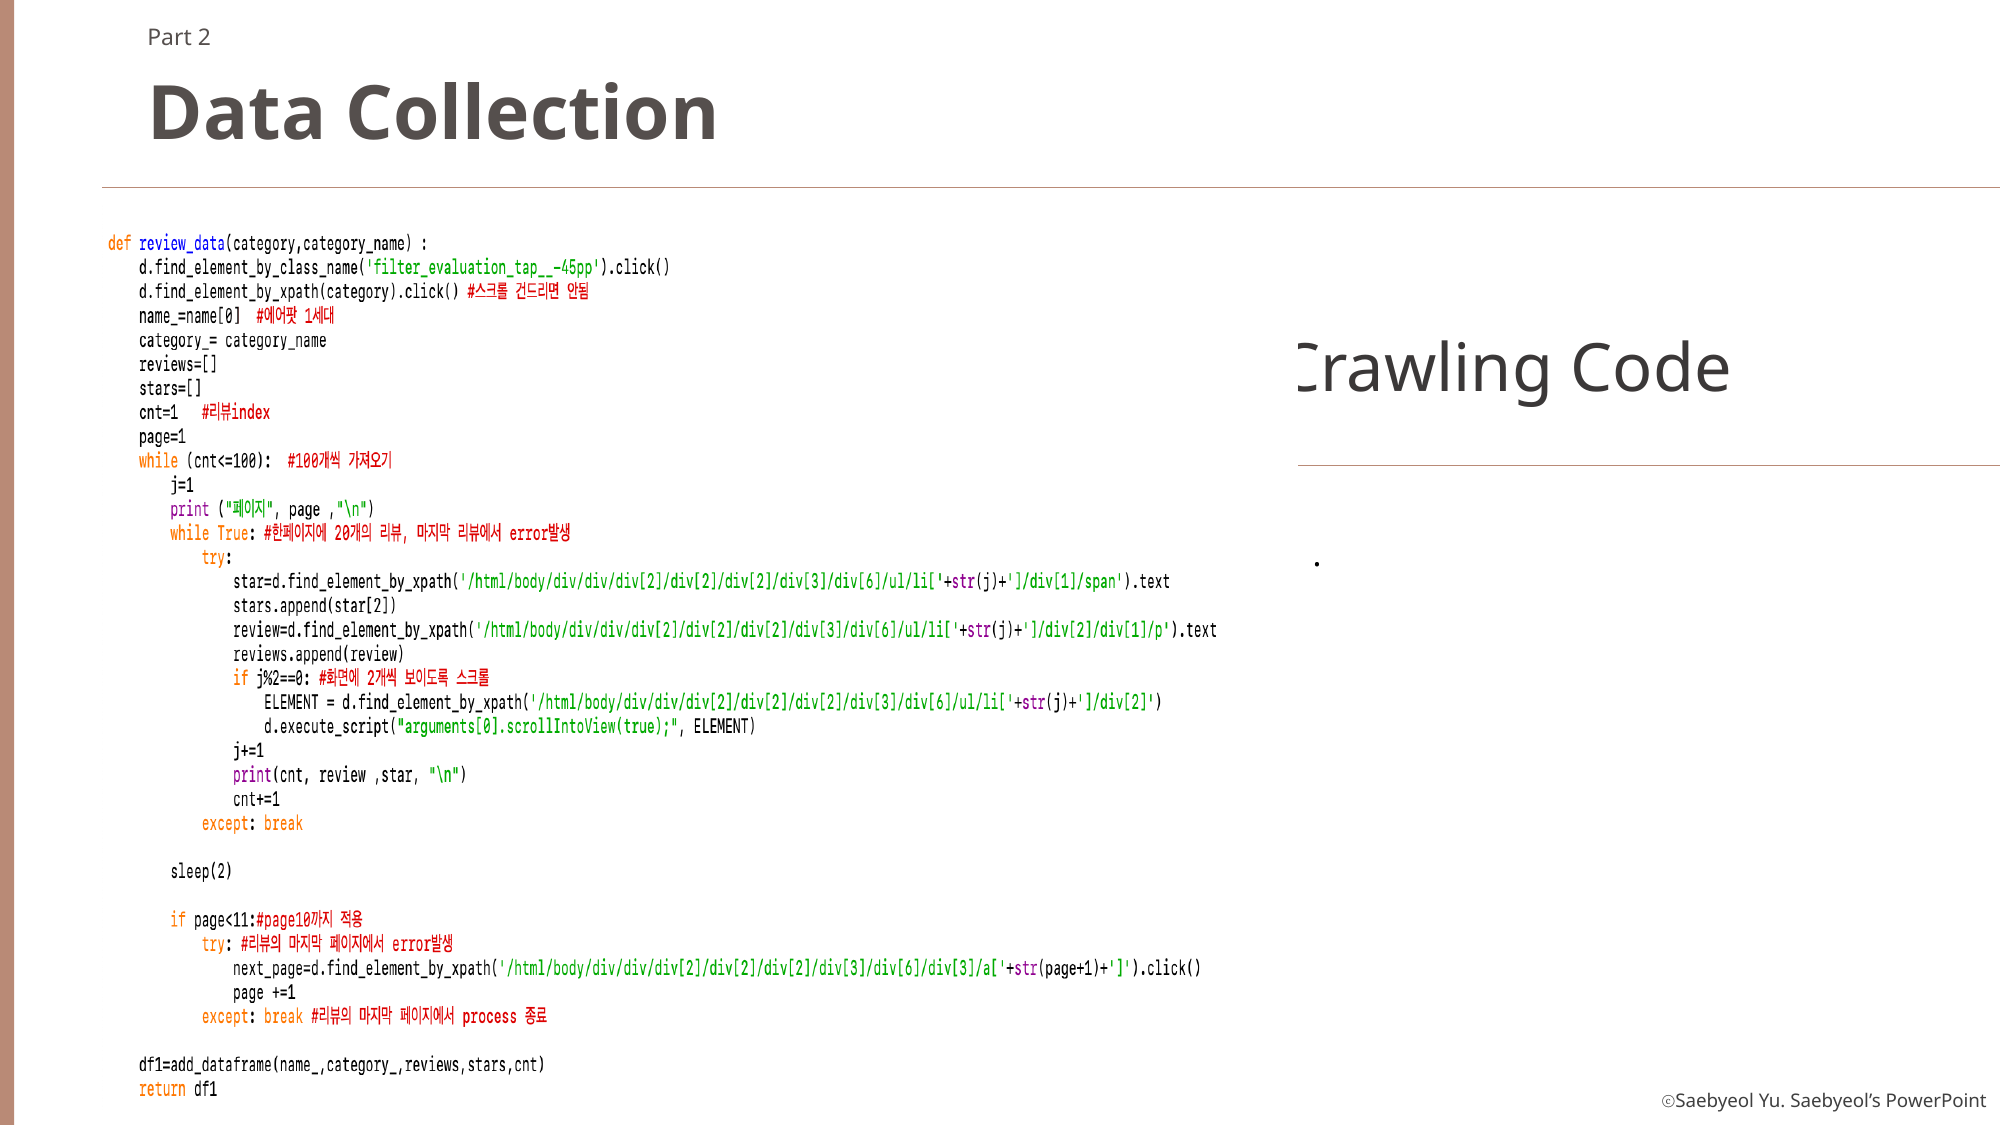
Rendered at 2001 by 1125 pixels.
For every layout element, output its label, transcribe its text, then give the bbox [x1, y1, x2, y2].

text_box Part 2 [132, 15, 226, 58]
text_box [1298, 316, 2000, 577]
text_box Data Collection [133, 57, 757, 163]
text_box [0, 0, 15, 1125]
picture [102, 205, 1298, 1110]
